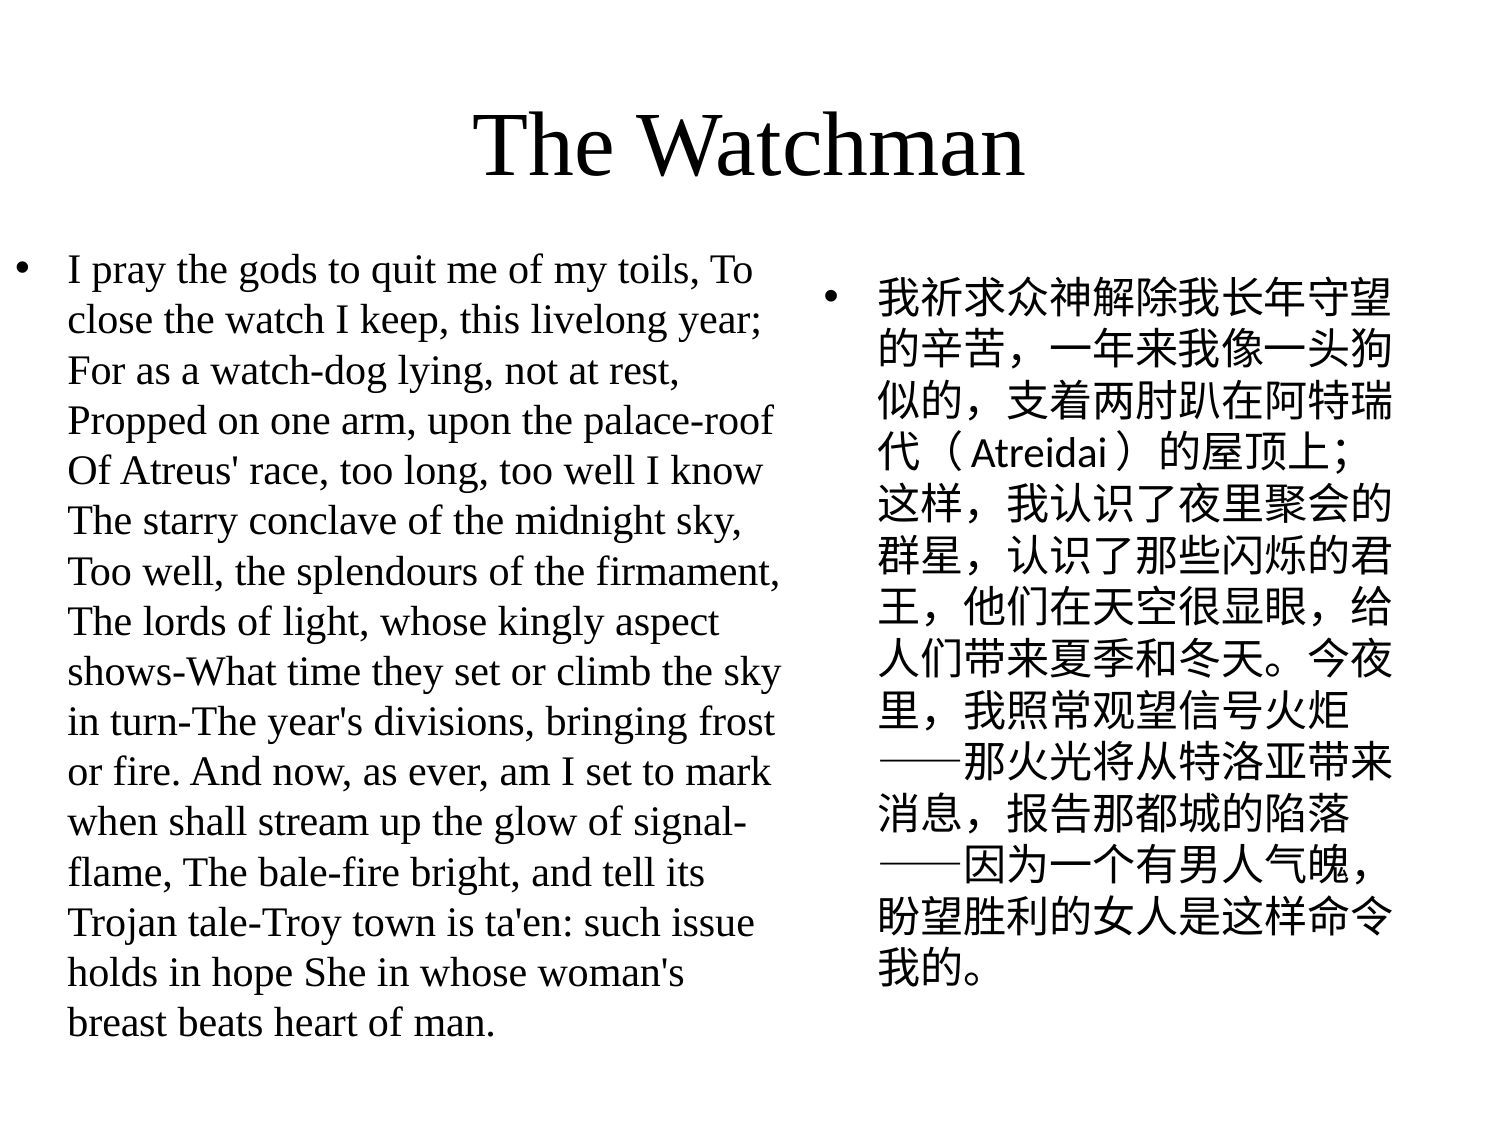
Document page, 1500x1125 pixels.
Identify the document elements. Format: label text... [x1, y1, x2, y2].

list I pray the gods to quit me of my toils, To close the watch I keep, this livelong year; For as a watch-dog lying, not at rest, Propped on one arm, upon the palace-roof Of Atreus' race, too long, too well I know The starry conclave of the midnight sky, Too well, the splendours of the firmament, The lords of light, whose kingly aspect shows-What time they set or climb the sky in turn-The year's divisions, bringing frost or fire. And now, as ever, am I set to mark when shall stream up the glow of signal-flame, The bale-fire bright, and tell its Trojan tale-Troy town is ta'en: such issue holds in hope She in whose woman's breast beats heart of man. [0, 234, 809, 1067]
title The Watchman [75, 45, 1425, 233]
list 我祈求众神解除我长年守望的辛苦，一年来我像一头狗似的，支着两肘趴在阿特瑞代（Atreidai）的屋顶上；这样，我认识了夜里聚会的群星，认识了那些闪烁的君王，他们在天空很显眼，给人们带来夏季和冬天。今夜里，我照常观望信号火炬——那火光将从特洛亚带来消息，报告那都城的陷落——因为一个有男人气魄，盼望胜利的女人是这样命令我的。 [808, 262, 1425, 1005]
